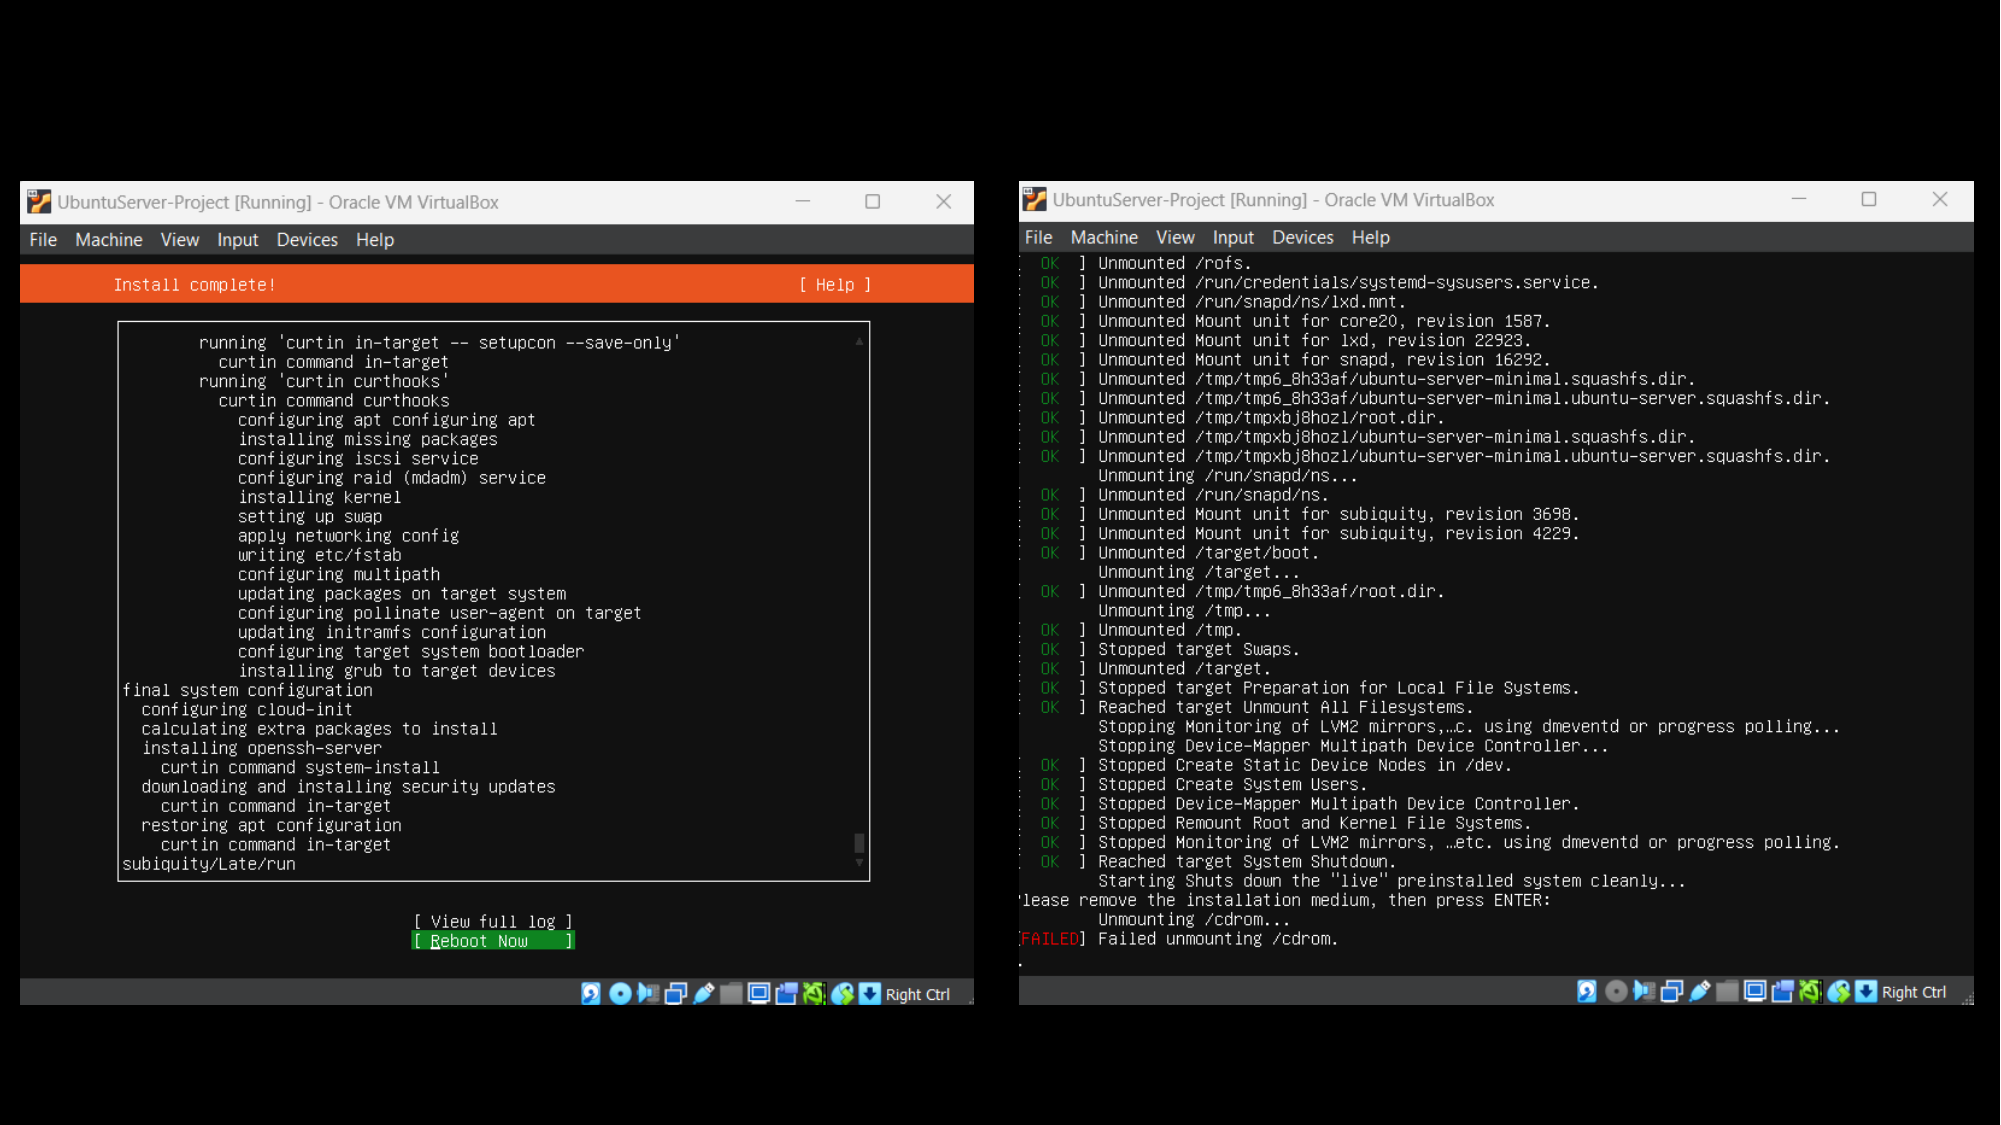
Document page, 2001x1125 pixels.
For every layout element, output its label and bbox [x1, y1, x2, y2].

picture [1019, 181, 1974, 1005]
picture [19, 181, 975, 1005]
